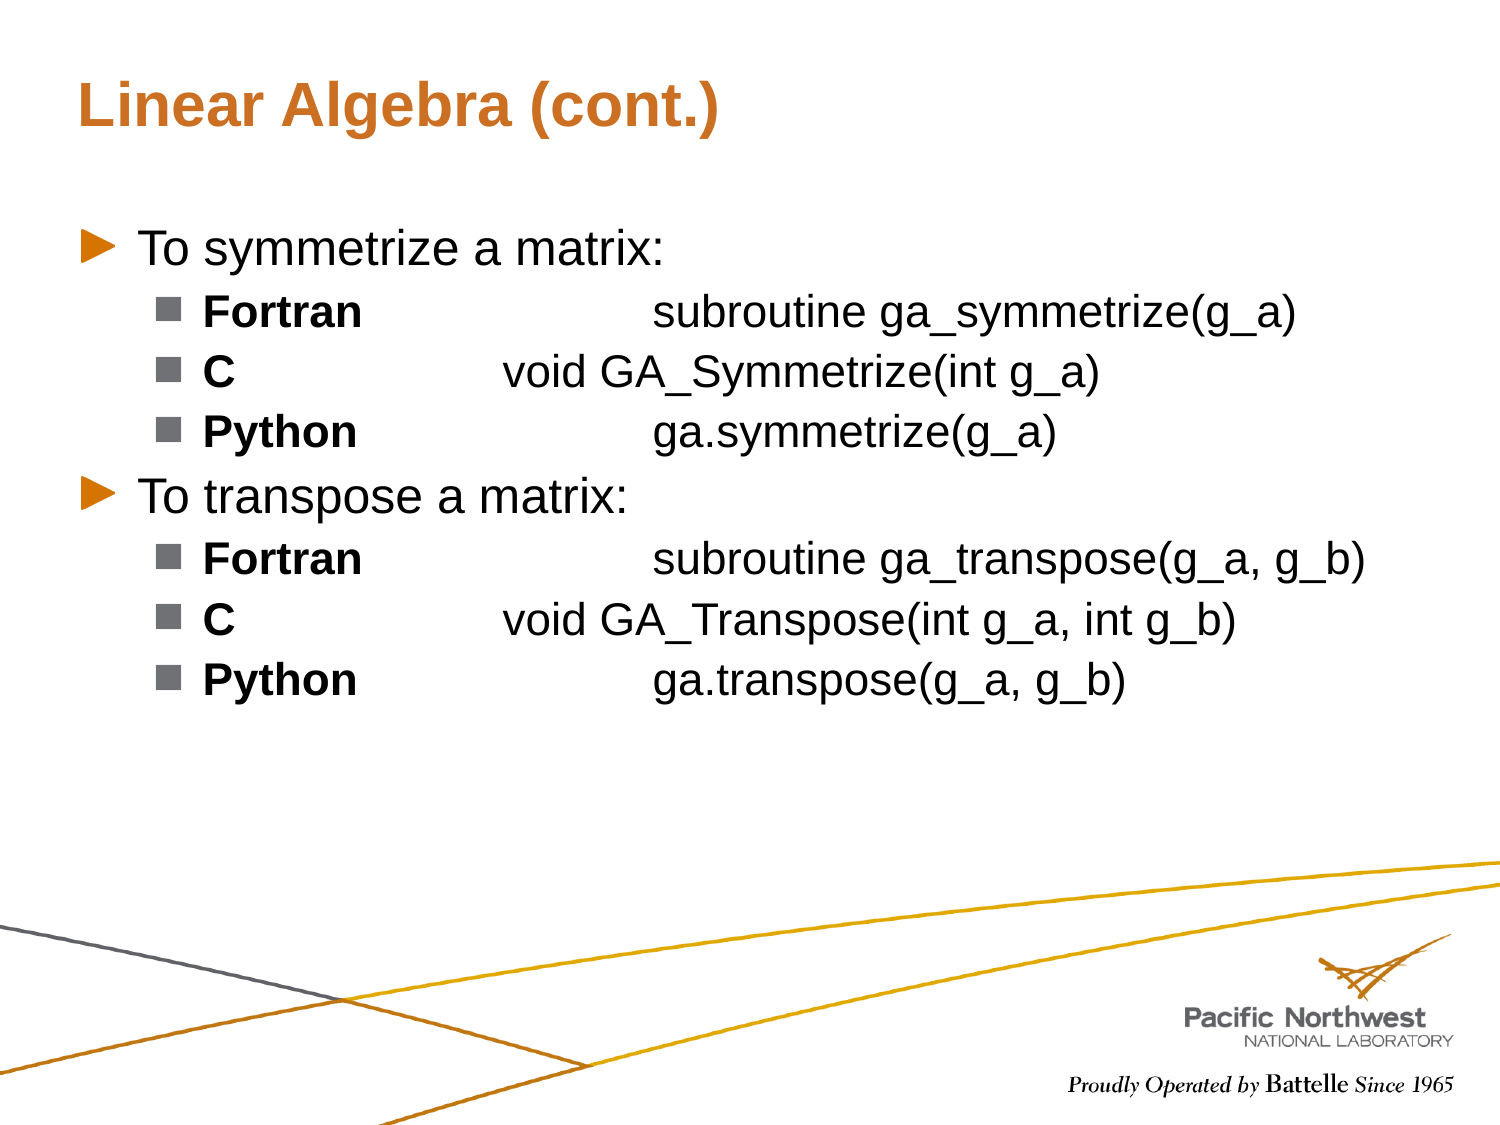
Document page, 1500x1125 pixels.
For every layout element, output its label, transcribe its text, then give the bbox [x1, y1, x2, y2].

picture [155, 356, 182, 383]
list To symmetrize a matrix: Fortran subroutine ga_symmetrize(g_a) C void GA_Symmetrize(int g_a) Python ga.symmetrize(g_a) To transpose a matrix: Fortran subroutine ga_transpose(g_a, g_b) C void GA_Transpose(int g_a, int g_b) Python ga.transpose(g_a, g_b) [80, 224, 1424, 812]
picture [155, 296, 182, 322]
picture [155, 416, 182, 443]
title Linear Algebra (cont.) [77, 75, 1424, 238]
picture [0, 843, 1500, 1125]
picture [155, 543, 182, 570]
picture [80, 475, 116, 511]
picture [155, 603, 182, 630]
picture [155, 664, 182, 691]
picture [80, 228, 116, 264]
